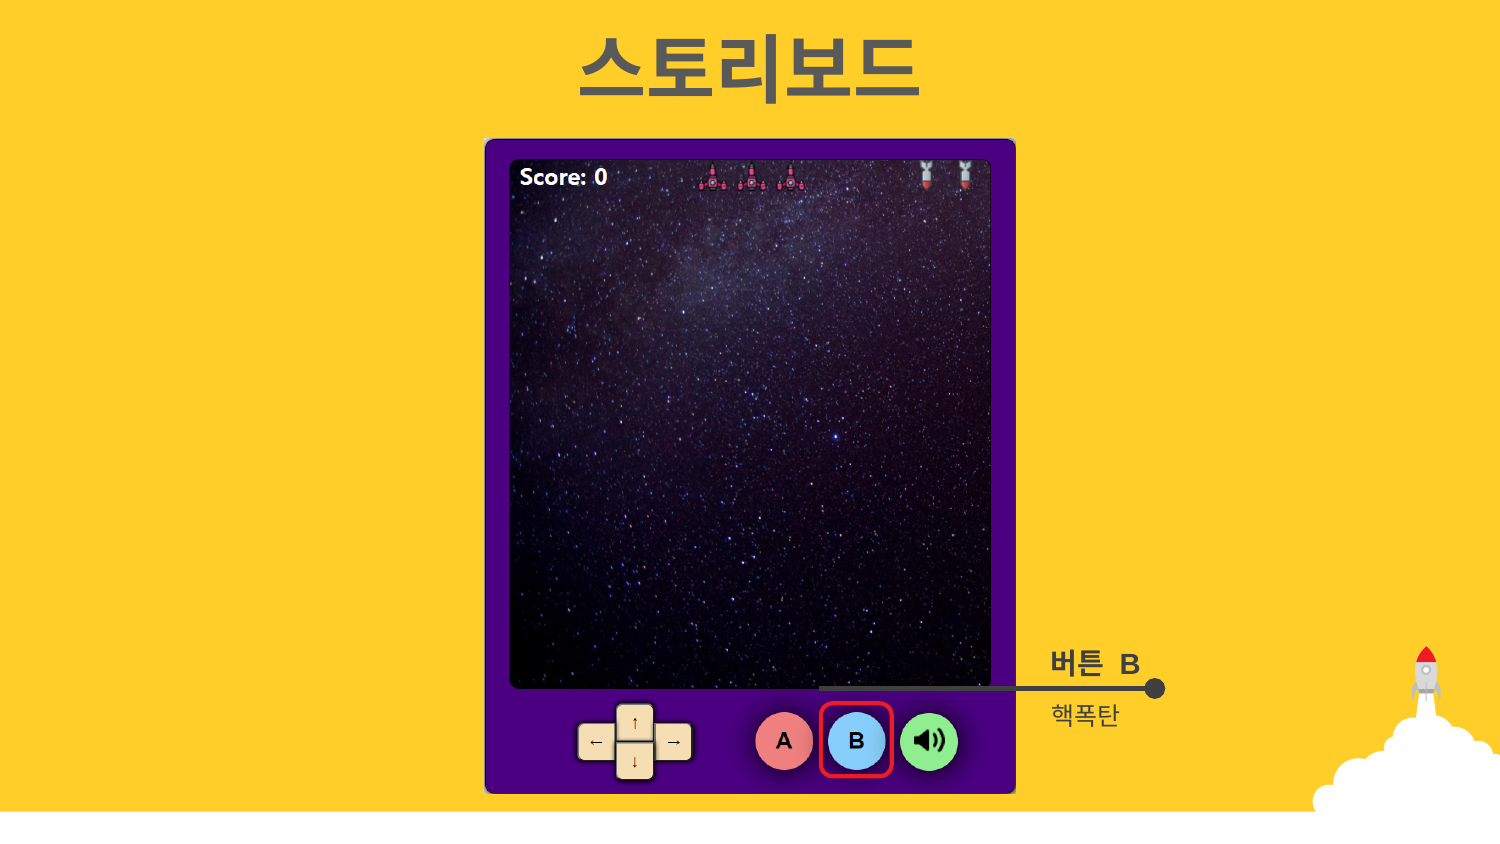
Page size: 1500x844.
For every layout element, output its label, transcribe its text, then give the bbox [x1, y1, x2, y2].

text_box 핵폭탄 [1037, 696, 1136, 739]
text_box 버튼 B [1035, 637, 1156, 688]
picture [483, 138, 1016, 794]
list 스토리보드 [0, 20, 1500, 115]
